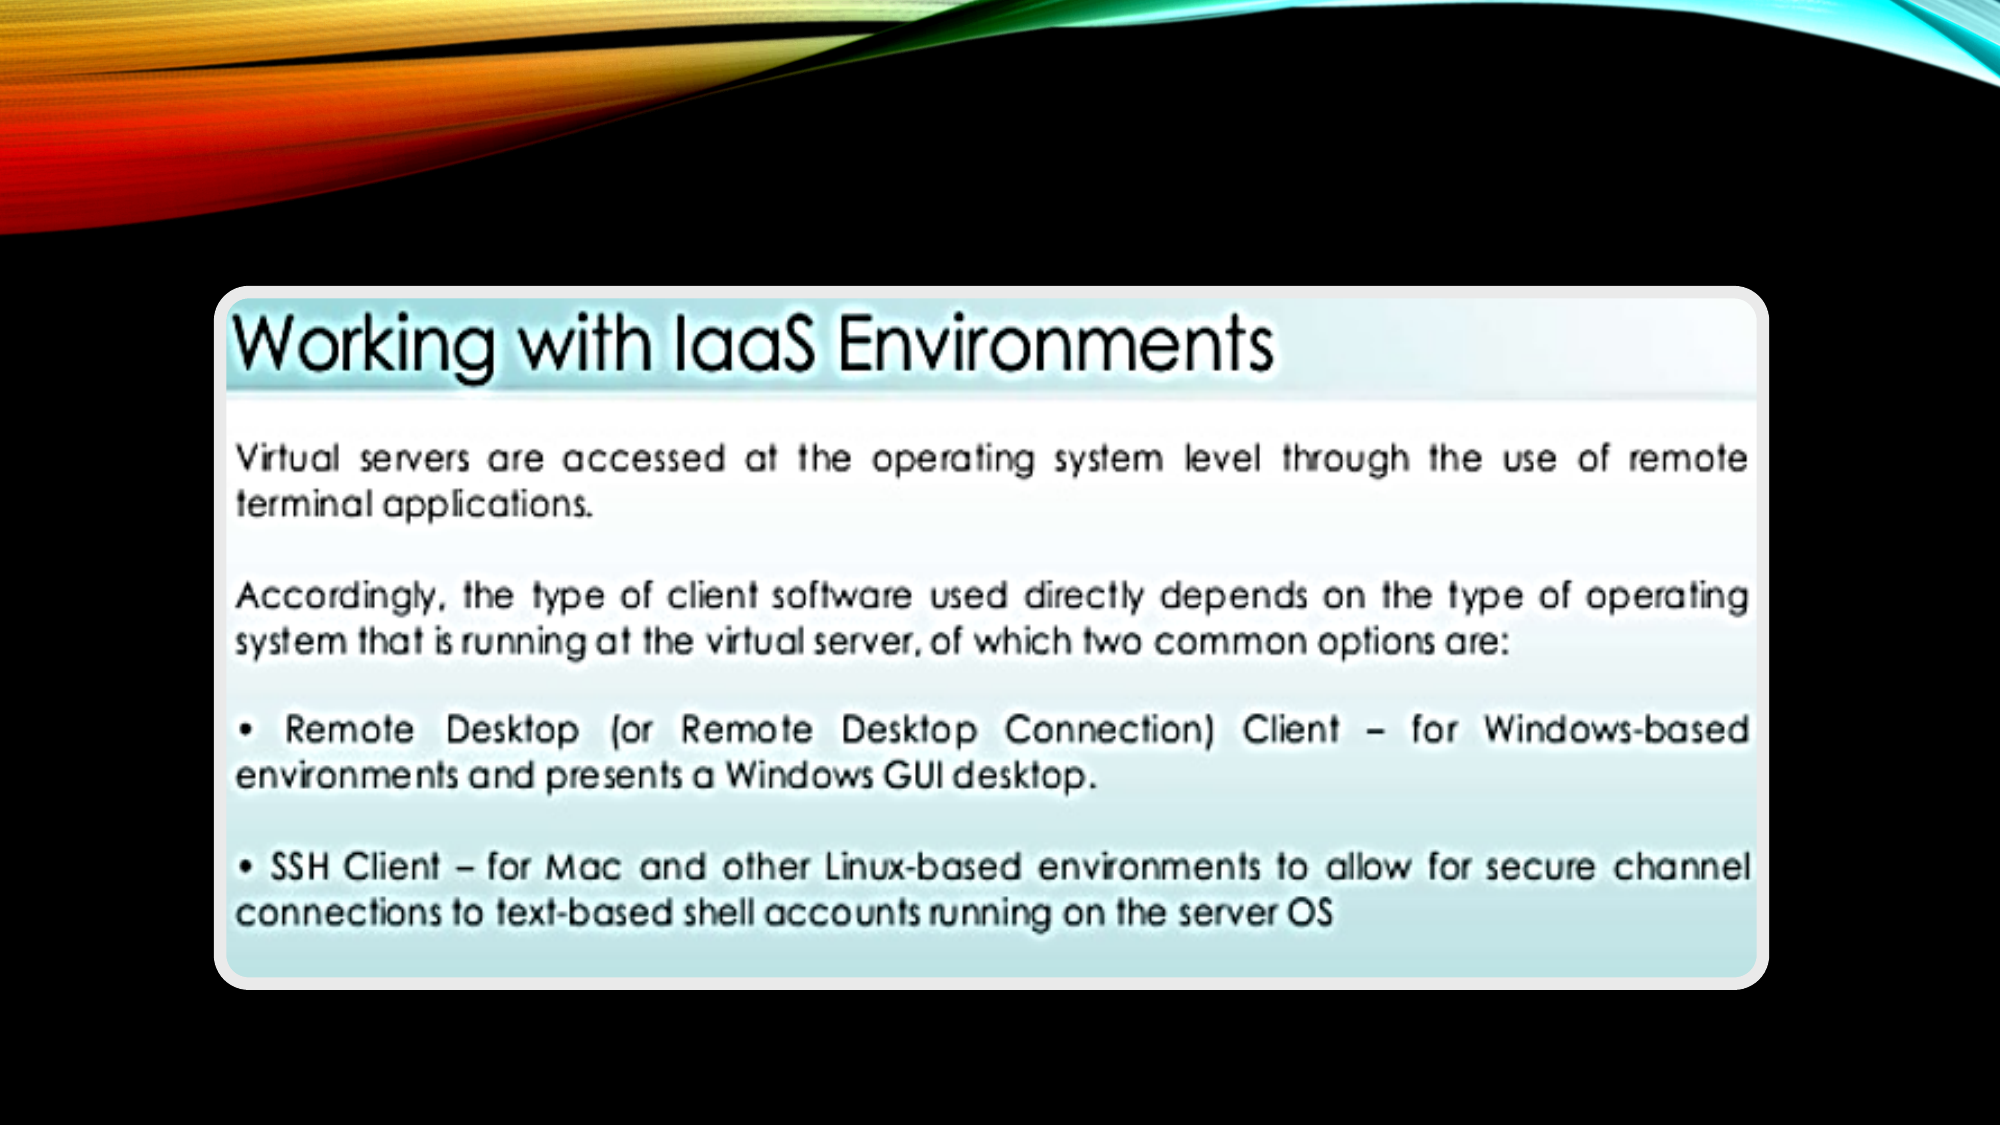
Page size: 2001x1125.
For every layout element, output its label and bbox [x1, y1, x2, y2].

picture [219, 291, 1764, 984]
picture [0, 0, 2000, 237]
